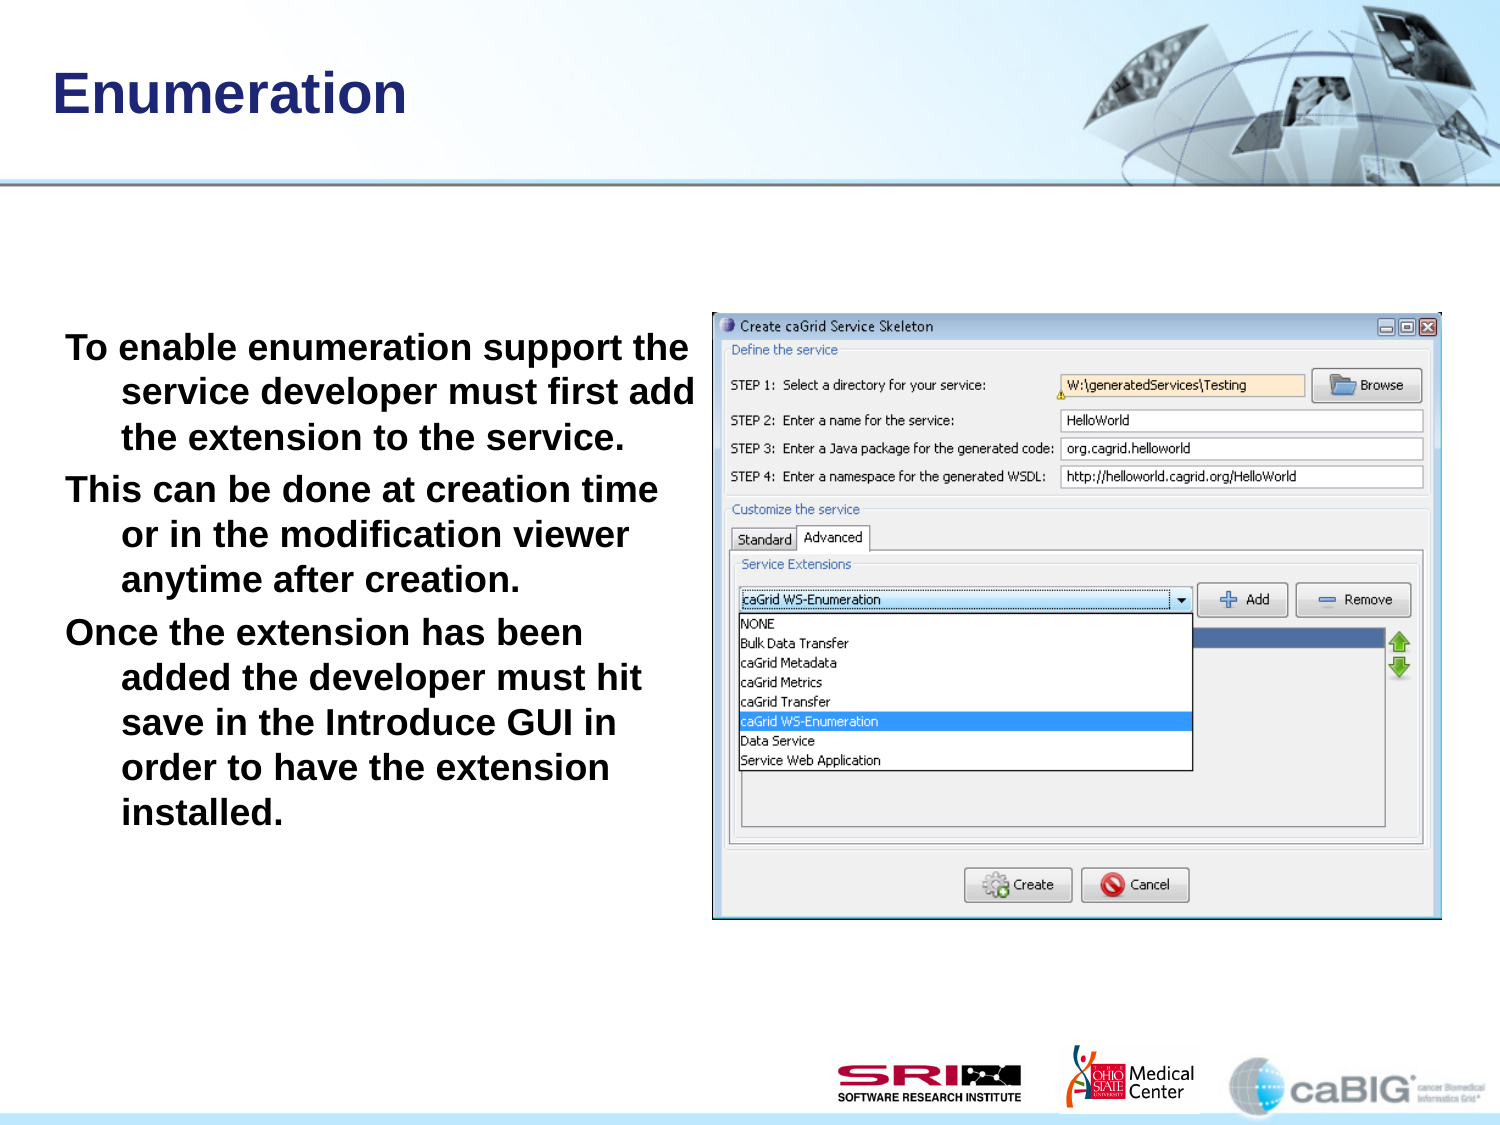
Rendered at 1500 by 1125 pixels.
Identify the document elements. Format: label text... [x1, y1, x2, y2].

picture [0, 0, 1500, 1125]
list To enable enumeration support the service developer must first add the extension to the service. This can be done at creation time or in the modification viewer anytime after creation. Once the extension has been added the developer must hit save in the Introduce GUI in order to have the extension installed. [49, 262, 713, 1001]
title Enumeration [37, 24, 1176, 156]
